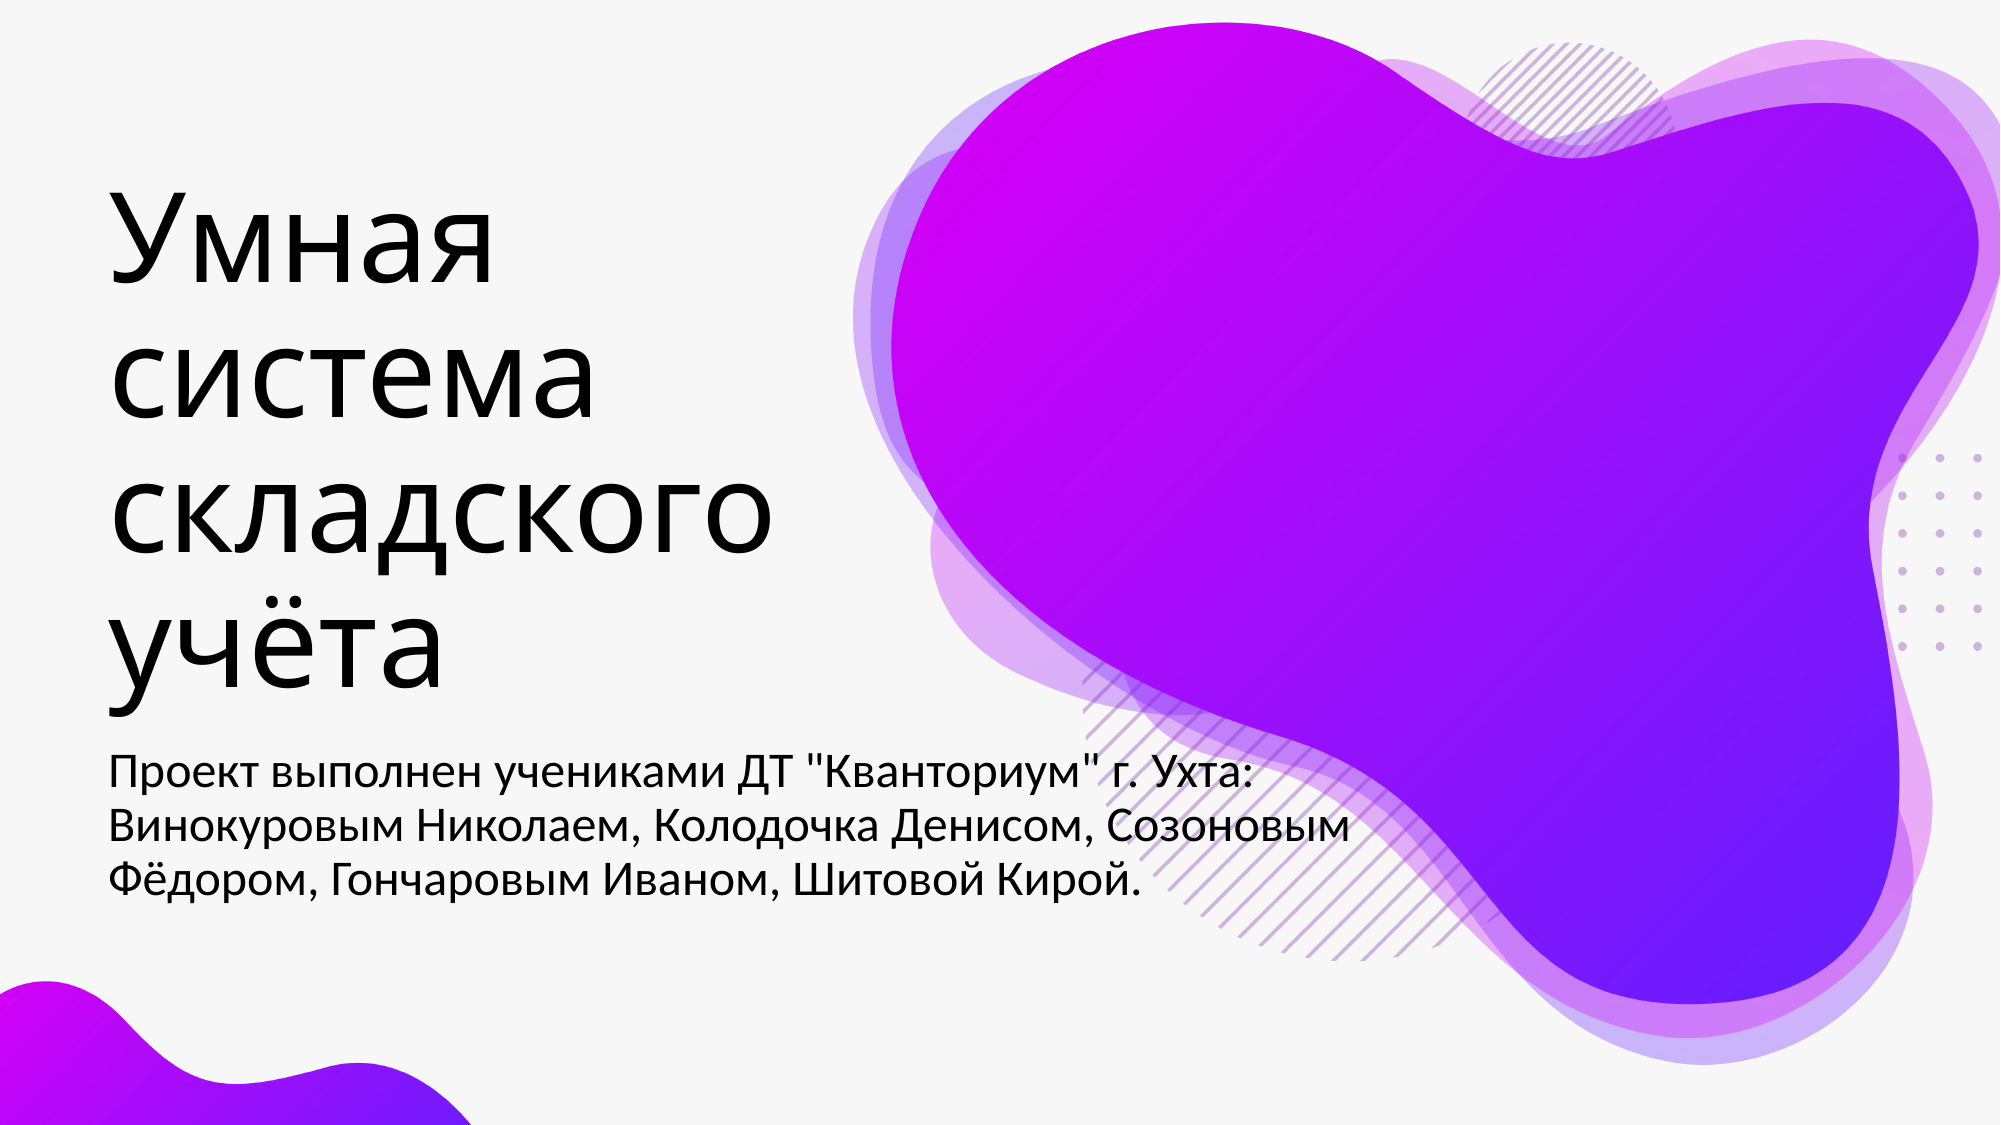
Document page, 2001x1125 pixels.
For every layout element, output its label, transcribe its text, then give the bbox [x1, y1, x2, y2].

picture [0, 0, 2000, 1125]
title Умная система складского учёта [93, 330, 1031, 722]
subtitle Проект выполнен учениками ДТ "Кванториум" г. Ухта: Винокуровым Николаем, Колодочка Денисом, Созоновым Фёдором, Гончаровым Иваном, Шитовой Кирой. [93, 737, 1407, 1009]
